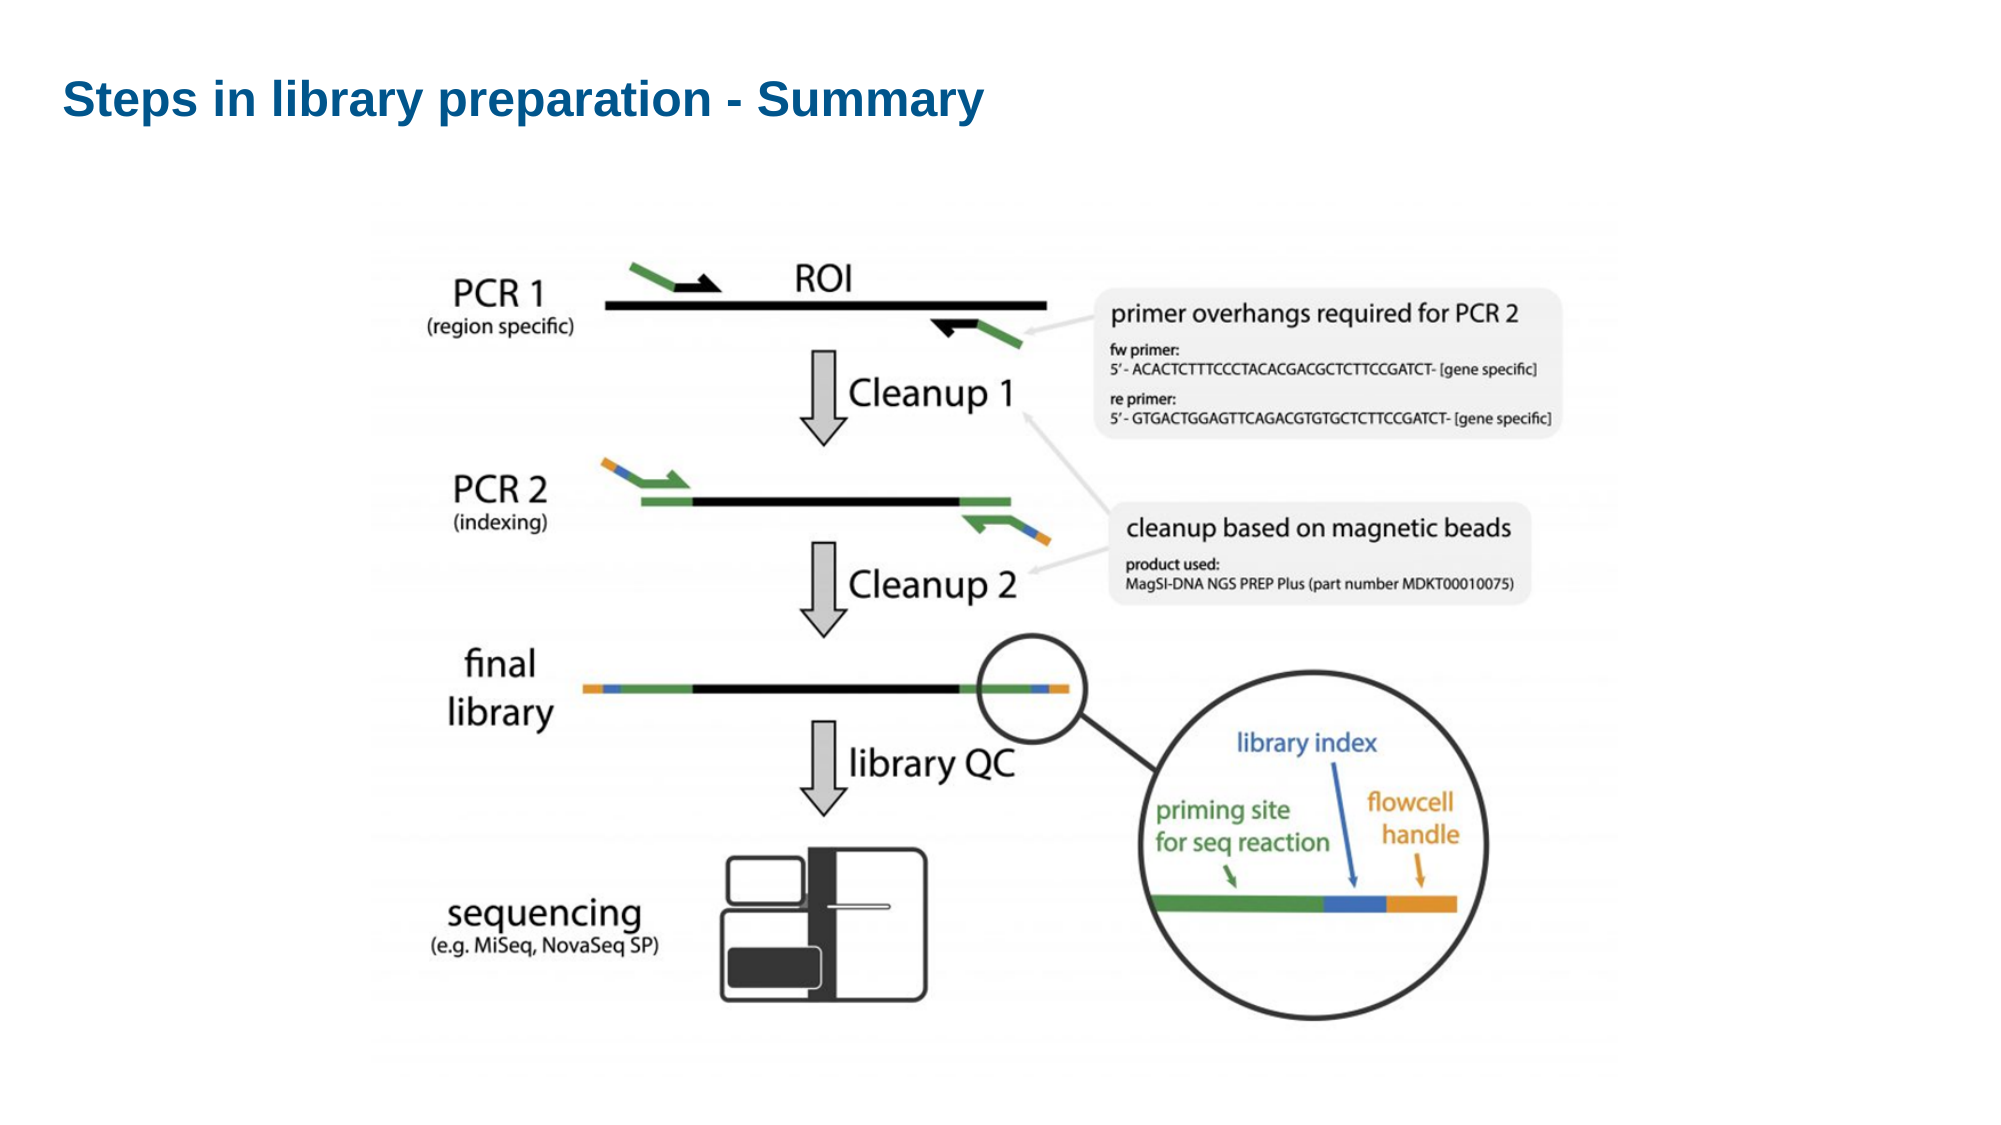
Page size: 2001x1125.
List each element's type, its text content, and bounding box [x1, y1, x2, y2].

title Steps in library preparation - Summary [61, 66, 1938, 225]
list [371, 201, 1619, 1078]
